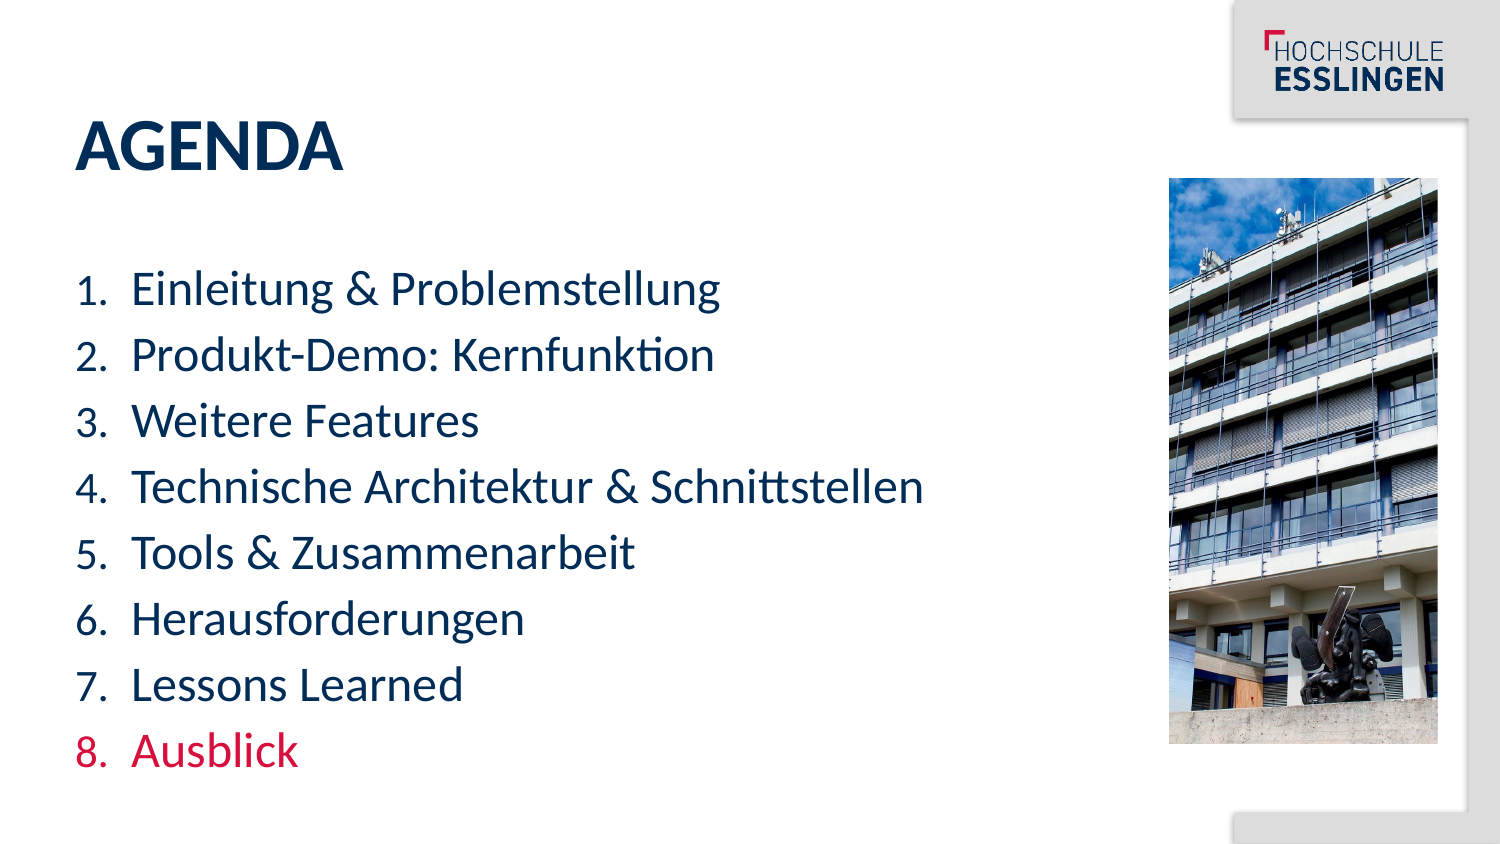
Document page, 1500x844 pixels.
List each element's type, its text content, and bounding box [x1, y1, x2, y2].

picture [1258, 23, 1460, 92]
picture [1168, 178, 1438, 744]
list Einleitung & Problemstellung Produkt-Demo: Kernfunktion Weitere Features Technische Architektur & Schnittstellen Tools & Zusammenarbeit Herausforderungen Lessons Learned Ausblick [75, 249, 1061, 836]
title Agenda [75, 100, 410, 188]
